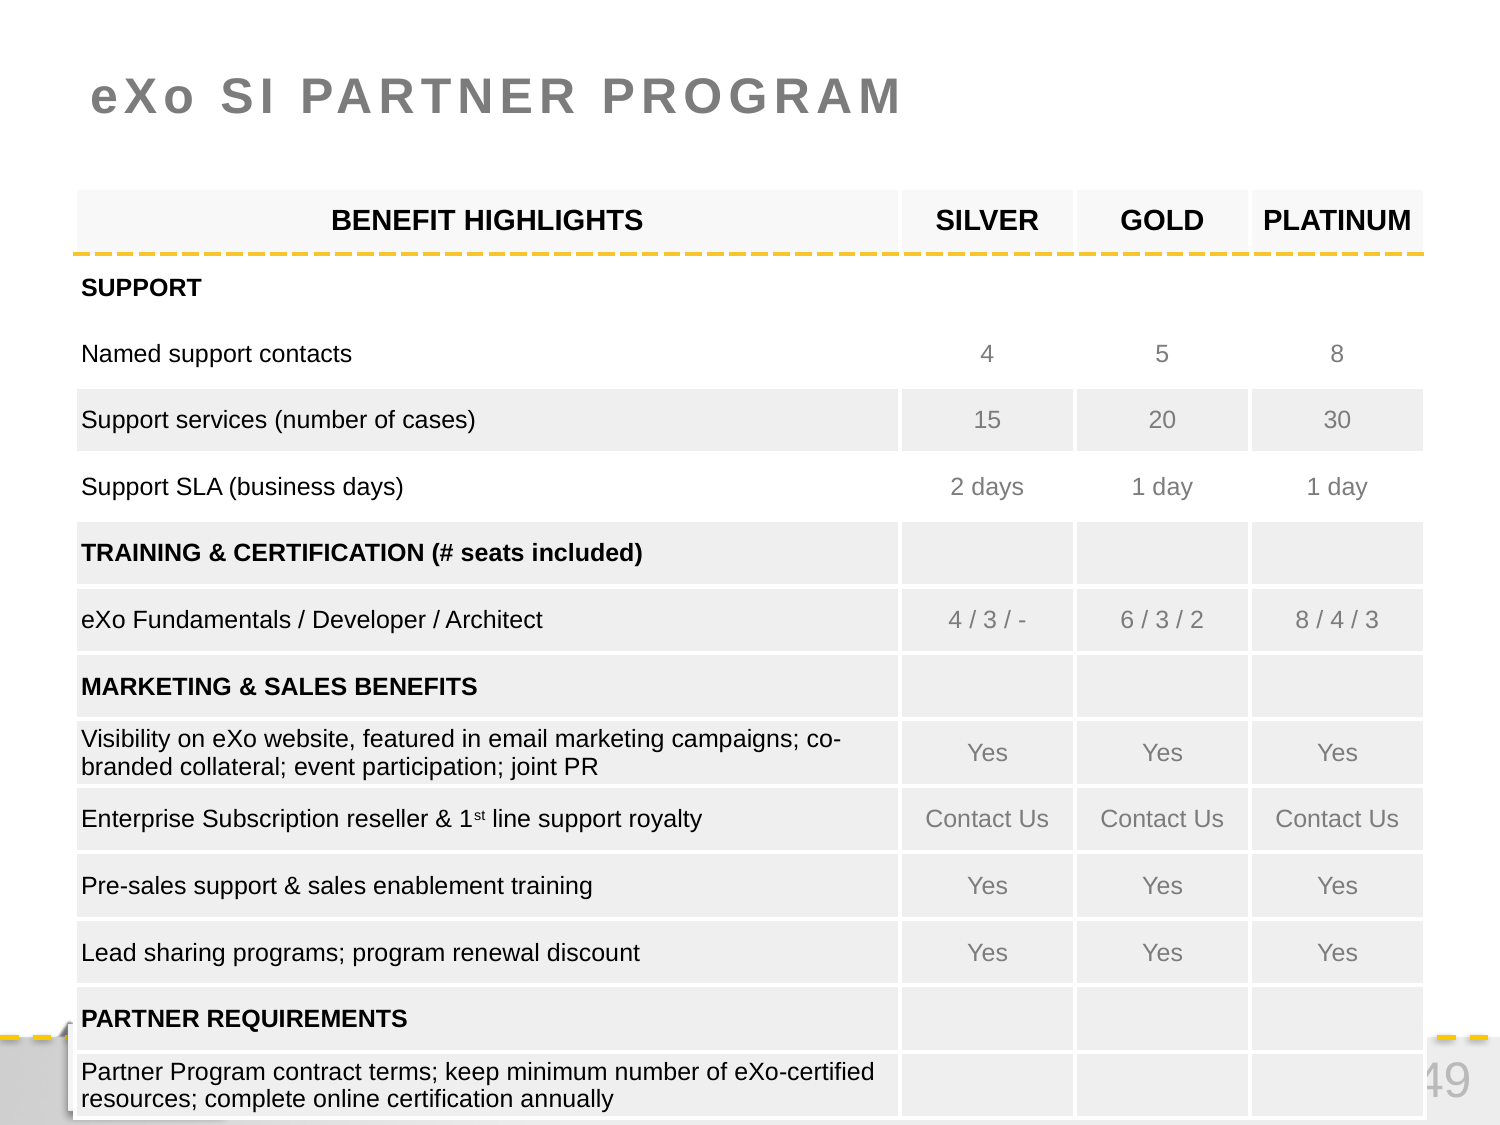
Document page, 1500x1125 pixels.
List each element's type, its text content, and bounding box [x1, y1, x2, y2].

table_cell Contact Us [1252, 788, 1423, 850]
table_cell [1077, 1054, 1248, 1116]
table_header Benefit Highlights [77, 190, 898, 254]
table_cell Pre-sales support & sales enablement training [77, 854, 898, 917]
table_cell [1077, 522, 1248, 584]
table_cell 15 [902, 389, 1073, 451]
table_cell Support SLA (business days) [77, 456, 898, 518]
table_cell [1077, 987, 1248, 1050]
table_cell Visibility on eXo website, featured in email marketing campaigns; co-branded collateral; event participation; joint PR [77, 721, 898, 784]
table_cell [1252, 987, 1423, 1050]
table_cell Lead sharing programs; program renewal discount [77, 921, 898, 983]
table_cell 1 day [1252, 456, 1423, 518]
table_cell 5 [1077, 323, 1248, 385]
table_cell Yes [1252, 854, 1423, 917]
table_cell [1252, 1054, 1423, 1116]
table_cell Yes [1077, 721, 1248, 784]
table_cell [902, 655, 1073, 717]
title eXo SI Partner Program [75, 37, 1425, 150]
picture [1427, 1069, 1433, 1086]
table_cell eXo Fundamentals / Developer / Architect [77, 589, 898, 651]
table_cell Yes [1252, 921, 1423, 983]
table_header SILVER [902, 190, 1073, 254]
table_cell 1 day [1077, 456, 1248, 518]
table_cell Named support contacts [77, 323, 898, 385]
table_cell Support services (number of cases) [77, 389, 898, 451]
table_cell TRAINING & CERTIFICATION (# seats included) [77, 522, 898, 584]
table_cell 4 [902, 323, 1073, 385]
table_cell 30 [1252, 389, 1423, 451]
table_cell [1252, 522, 1423, 584]
table_cell [902, 522, 1073, 584]
table_cell [1252, 655, 1423, 717]
table_cell Yes [902, 921, 1073, 983]
picture [0, 1010, 1500, 1125]
table_cell Yes [902, 854, 1073, 917]
table_cell 2 days [902, 456, 1073, 518]
table_cell 8 / 4 / 3 [1252, 589, 1423, 651]
table_cell 8 [1252, 323, 1423, 385]
table_header GOLD [1077, 190, 1248, 254]
table_cell [902, 987, 1073, 1050]
table_cell SUPPORT [77, 254, 1423, 318]
table_cell 20 [1077, 389, 1248, 451]
table_cell Yes [1077, 921, 1248, 983]
table_cell Yes [1077, 854, 1248, 917]
table_cell Contact Us [1077, 788, 1248, 850]
table_cell Enterprise Subscription reseller & 1st line support royalty [77, 788, 898, 850]
table_header PLATINUM [1252, 190, 1423, 254]
table_cell Partner Requirements [77, 987, 898, 1050]
table_cell [902, 1054, 1073, 1116]
table_cell 4 / 3 / - [902, 589, 1073, 651]
table_cell 6 / 3 / 2 [1077, 589, 1248, 651]
table_cell Yes [902, 721, 1073, 784]
table_cell Contact Us [902, 788, 1073, 850]
table_cell Yes [1252, 721, 1423, 784]
table_cell Marketing & Sales Benefits [77, 655, 898, 717]
table_cell [1077, 655, 1248, 717]
table_cell Partner Program contract terms; keep minimum number of eXo-certified resources; complete online certification annually [77, 1054, 898, 1116]
